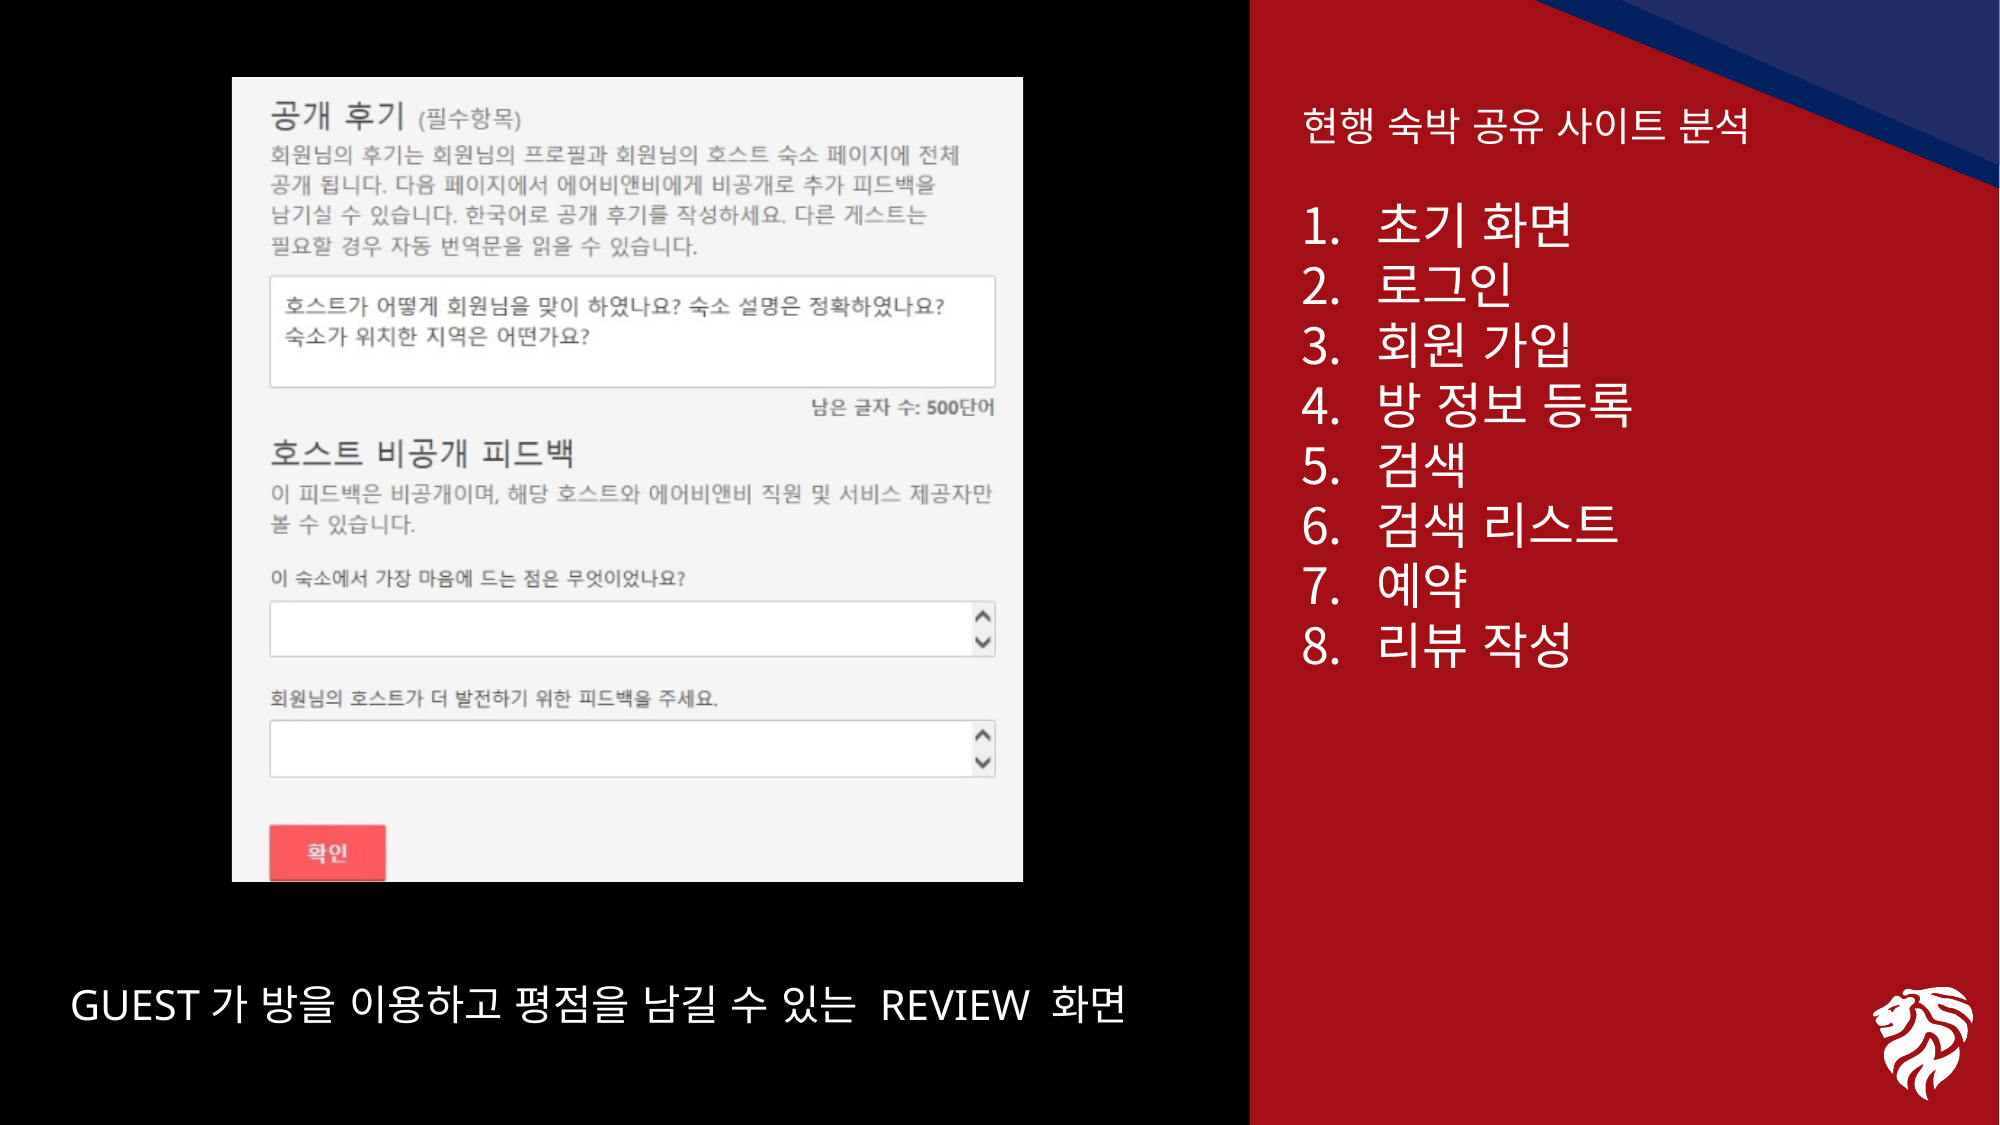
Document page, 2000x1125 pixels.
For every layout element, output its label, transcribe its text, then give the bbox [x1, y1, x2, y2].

list GUEST가 방을 이용하고 평점을 남길 수 있는 REVIEW 화면 [49, 974, 1220, 1125]
picture [1873, 987, 1973, 1101]
text_box 초기 화면 로그인 회원 가입 방 정보 등록 검색 검색 리스트 예약 리뷰 작성 [1169, 187, 1766, 742]
text_box 현행 숙박 공유 사이트 분석 [1282, 101, 1981, 208]
picture [231, 76, 1024, 883]
